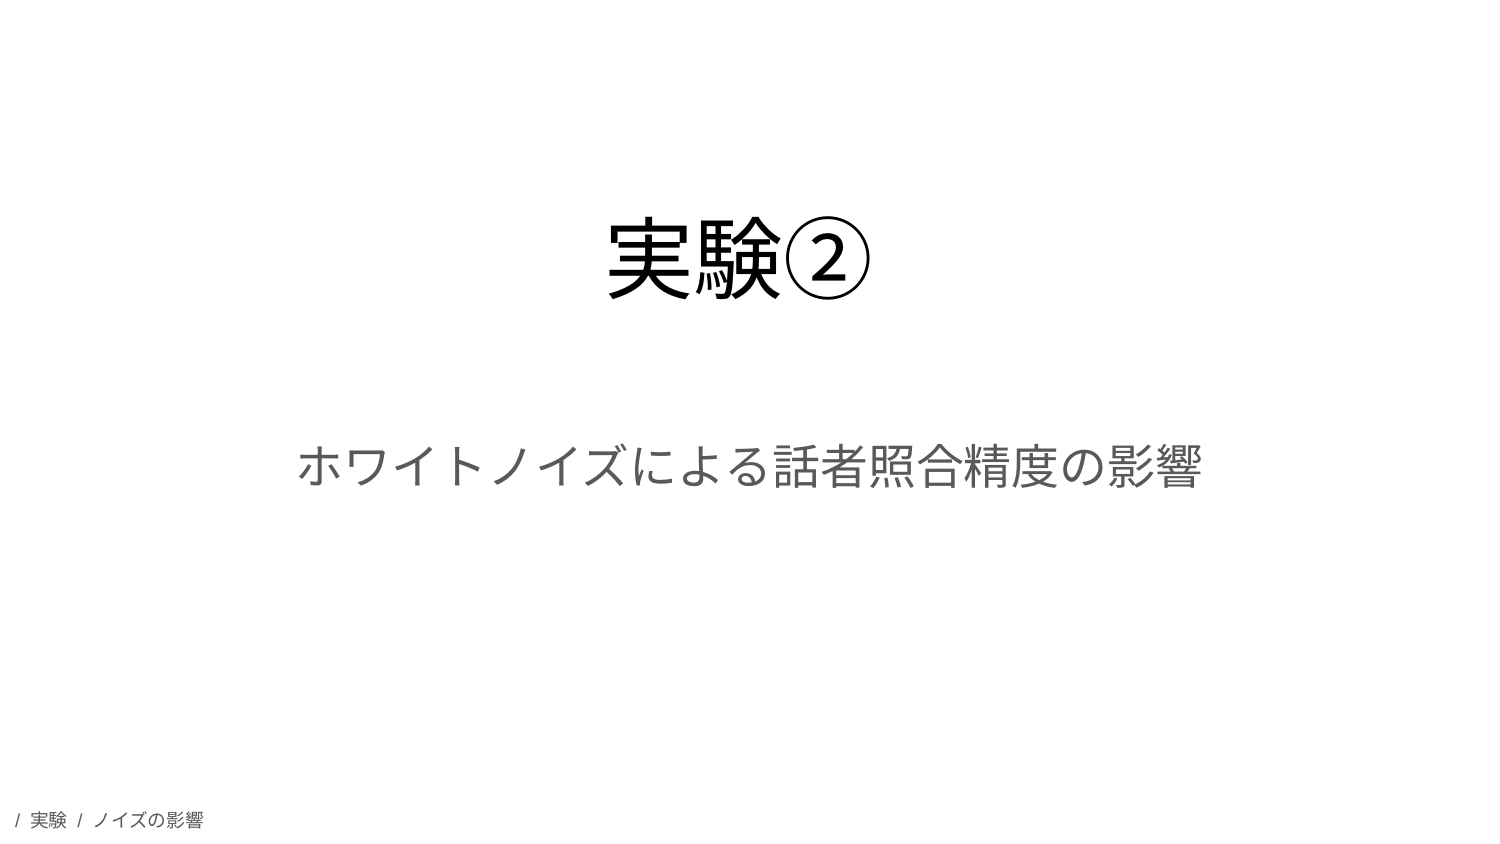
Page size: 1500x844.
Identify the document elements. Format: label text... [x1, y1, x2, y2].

text_box 実験② [492, 187, 985, 326]
text_box ホワイトノイズによる話者照合精度の影響 [0, 421, 1500, 510]
text_box / 実験 / ノイズの影響 [0, 793, 664, 844]
